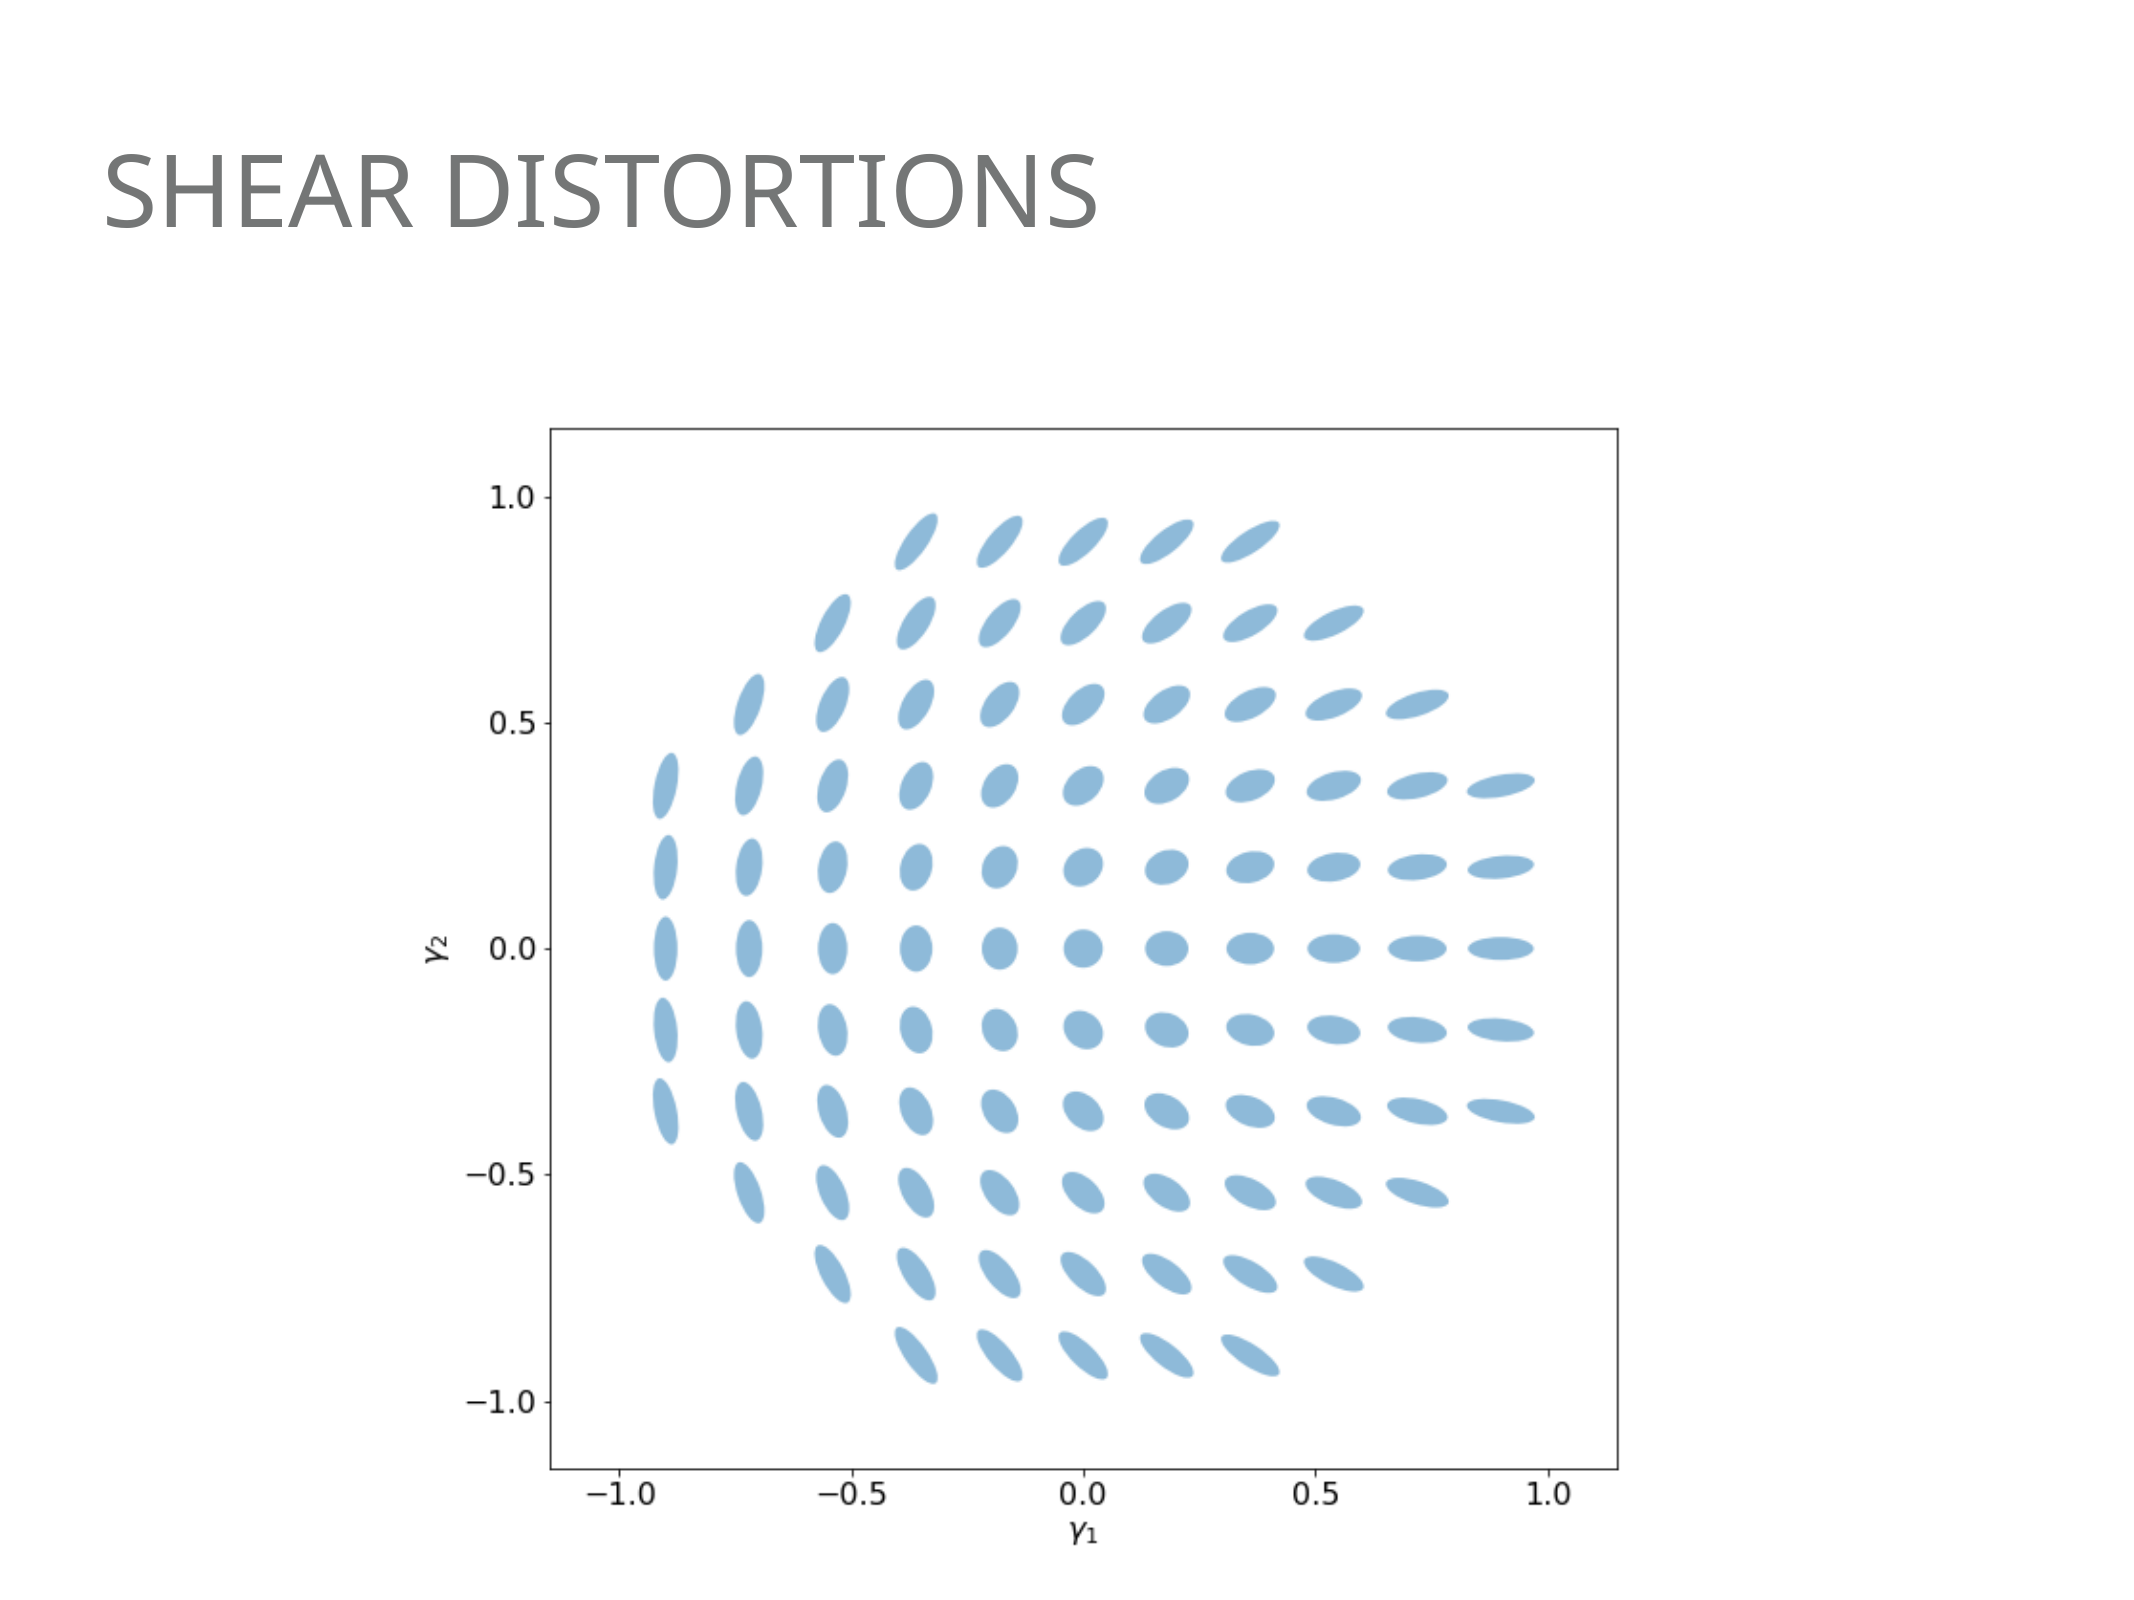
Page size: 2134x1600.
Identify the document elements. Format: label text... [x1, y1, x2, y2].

picture [378, 264, 1755, 1600]
title Shear distortions [93, 118, 2041, 238]
